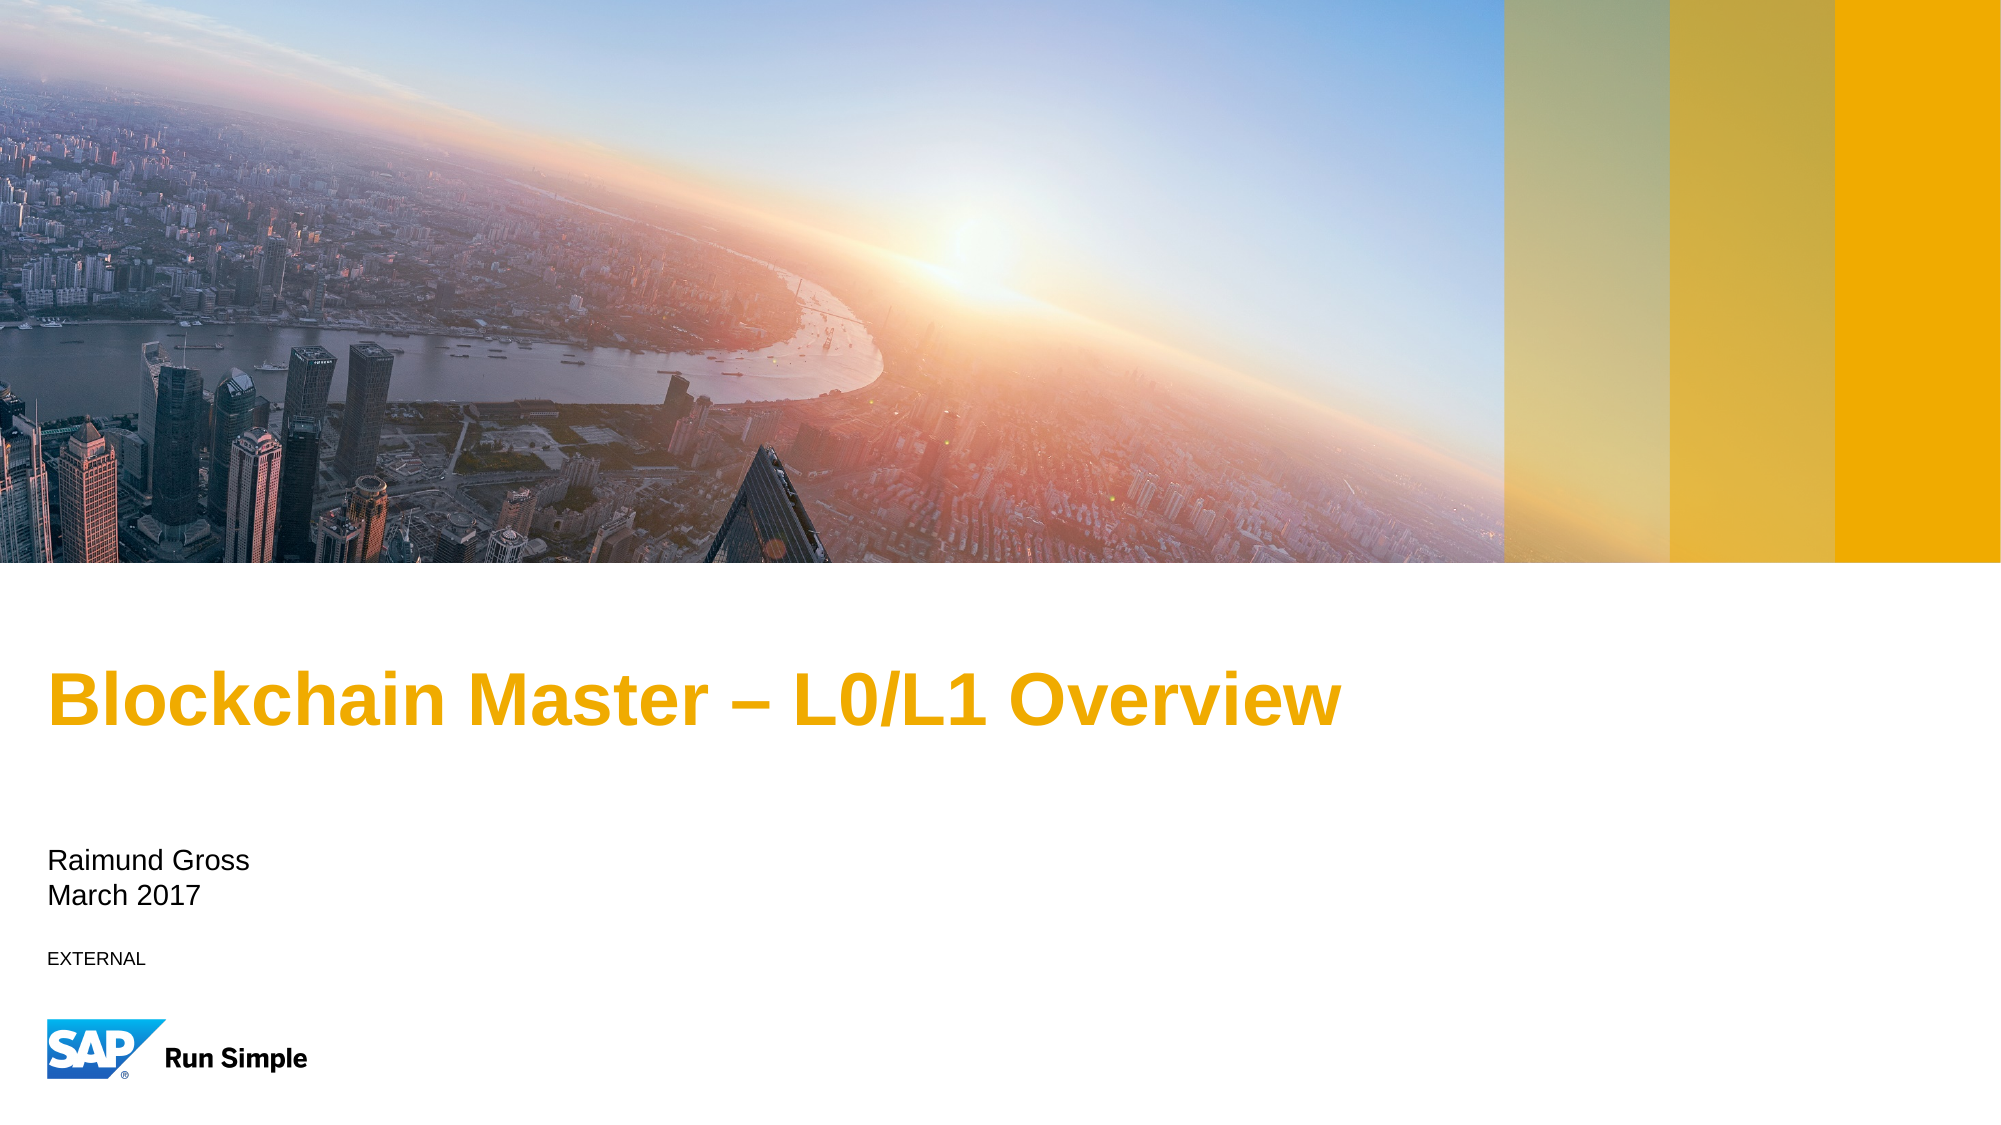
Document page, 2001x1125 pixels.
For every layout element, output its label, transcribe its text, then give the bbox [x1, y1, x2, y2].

subtitle Raimund Gross March 2017 [47, 841, 1836, 913]
list Blockchain Master – L0/L1 Overview [47, 660, 1836, 742]
picture [47, 1019, 307, 1079]
picture [0, 0, 1504, 563]
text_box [1504, 0, 2001, 563]
